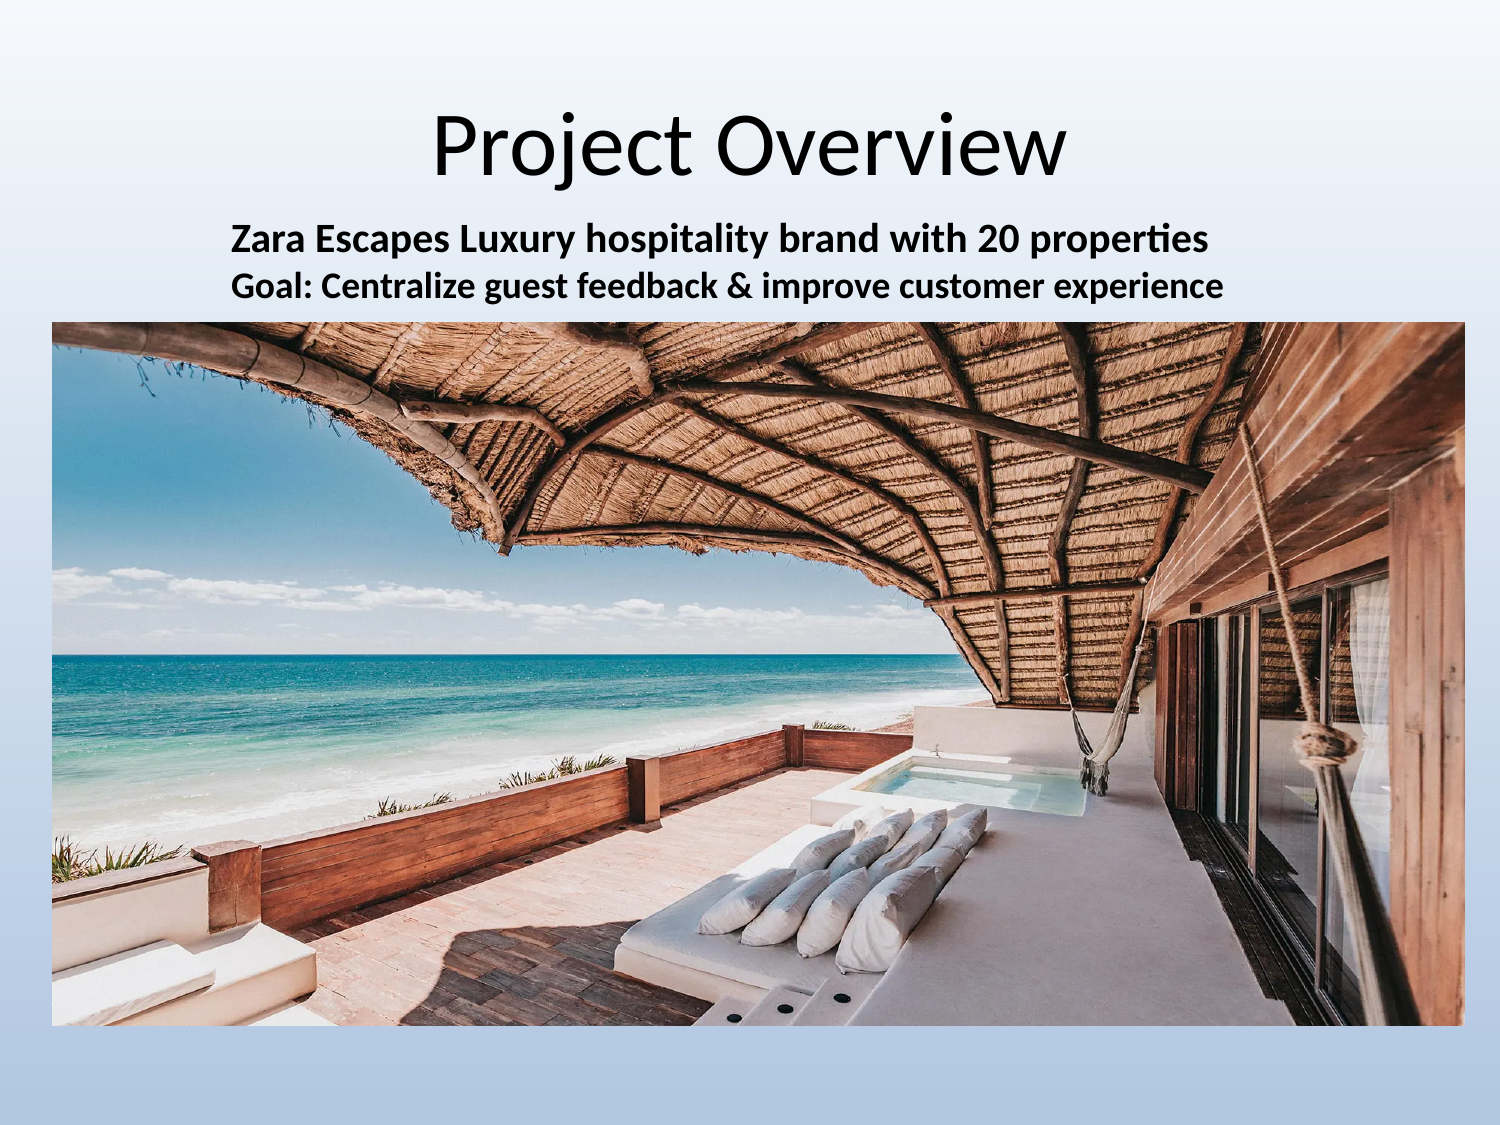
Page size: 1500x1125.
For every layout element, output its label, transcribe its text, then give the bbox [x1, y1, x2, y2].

text_box Zara Escapes Luxury hospitality brand with 20 properties Goal: Centralize guest feedback & improve customer experience [216, 203, 1241, 314]
title Project Overview [75, 45, 1425, 233]
picture [51, 322, 1465, 1027]
